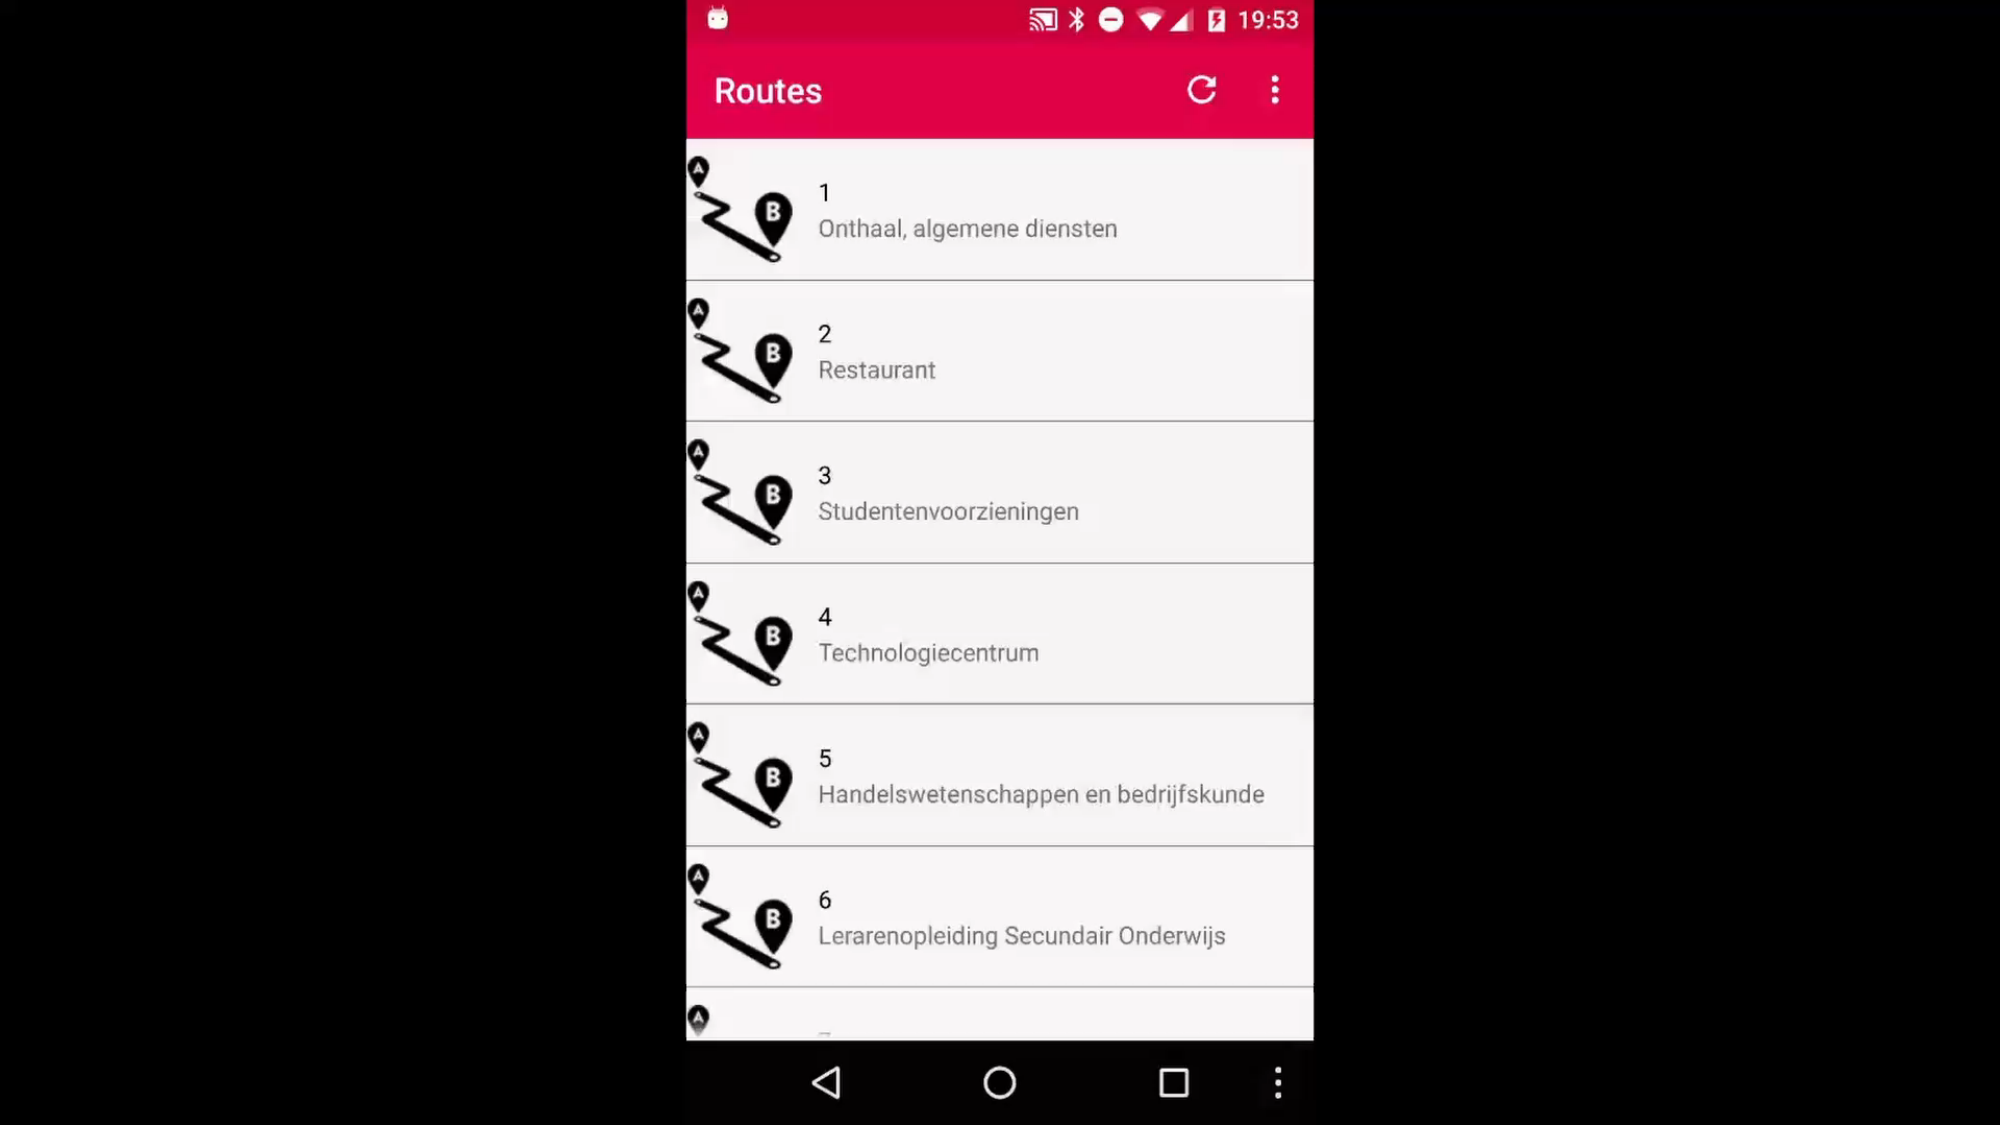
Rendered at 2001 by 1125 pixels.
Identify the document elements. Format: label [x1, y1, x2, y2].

text_box [0, 0, 2000, 1125]
